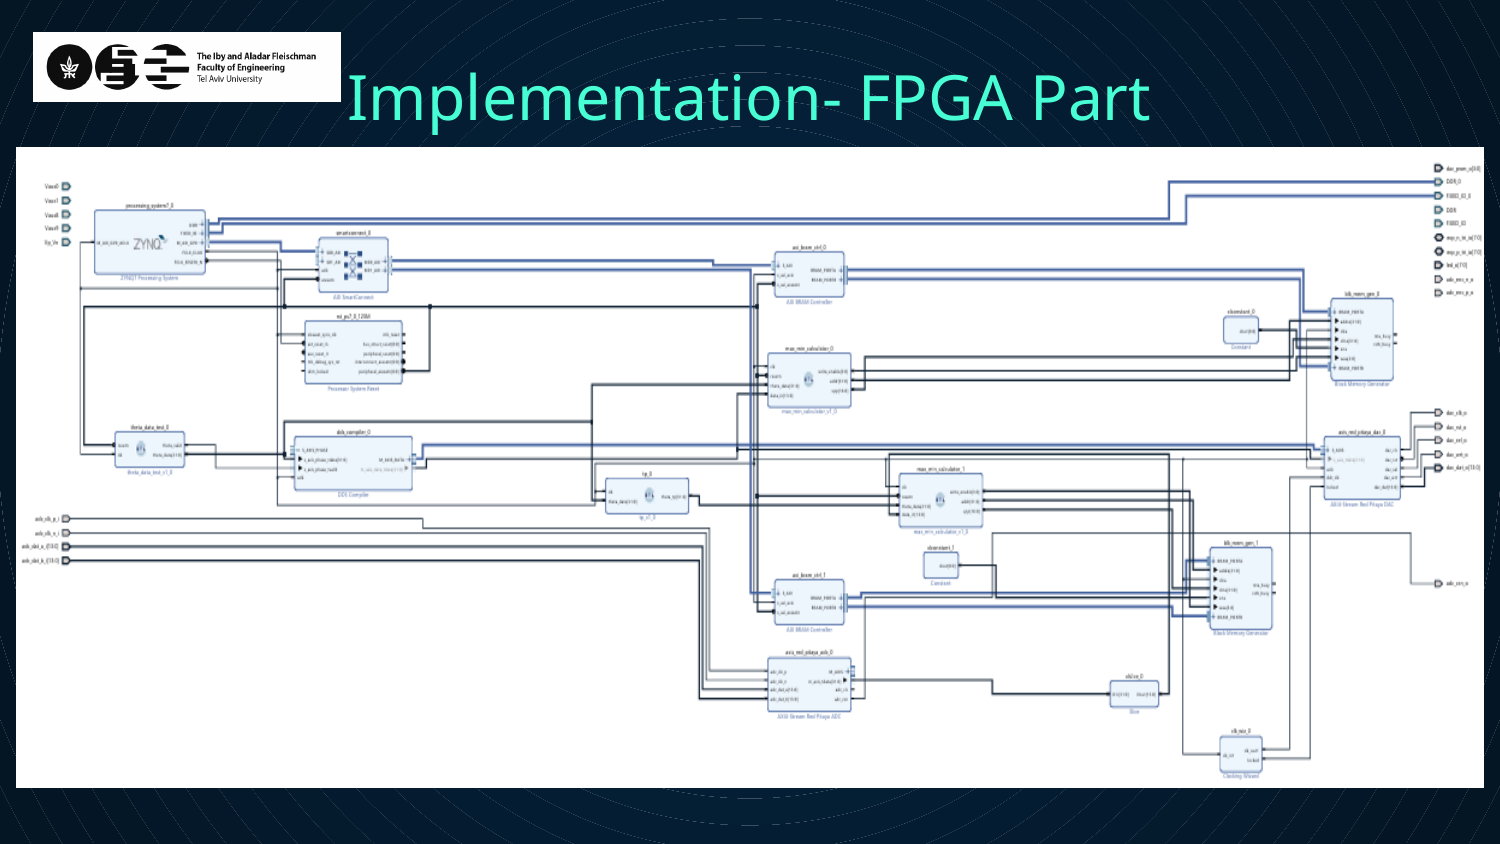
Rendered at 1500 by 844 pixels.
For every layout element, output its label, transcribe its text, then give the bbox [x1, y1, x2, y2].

picture [33, 31, 341, 103]
picture [16, 147, 1484, 788]
text_box Implementation- FPGA Part [131, 48, 1369, 146]
